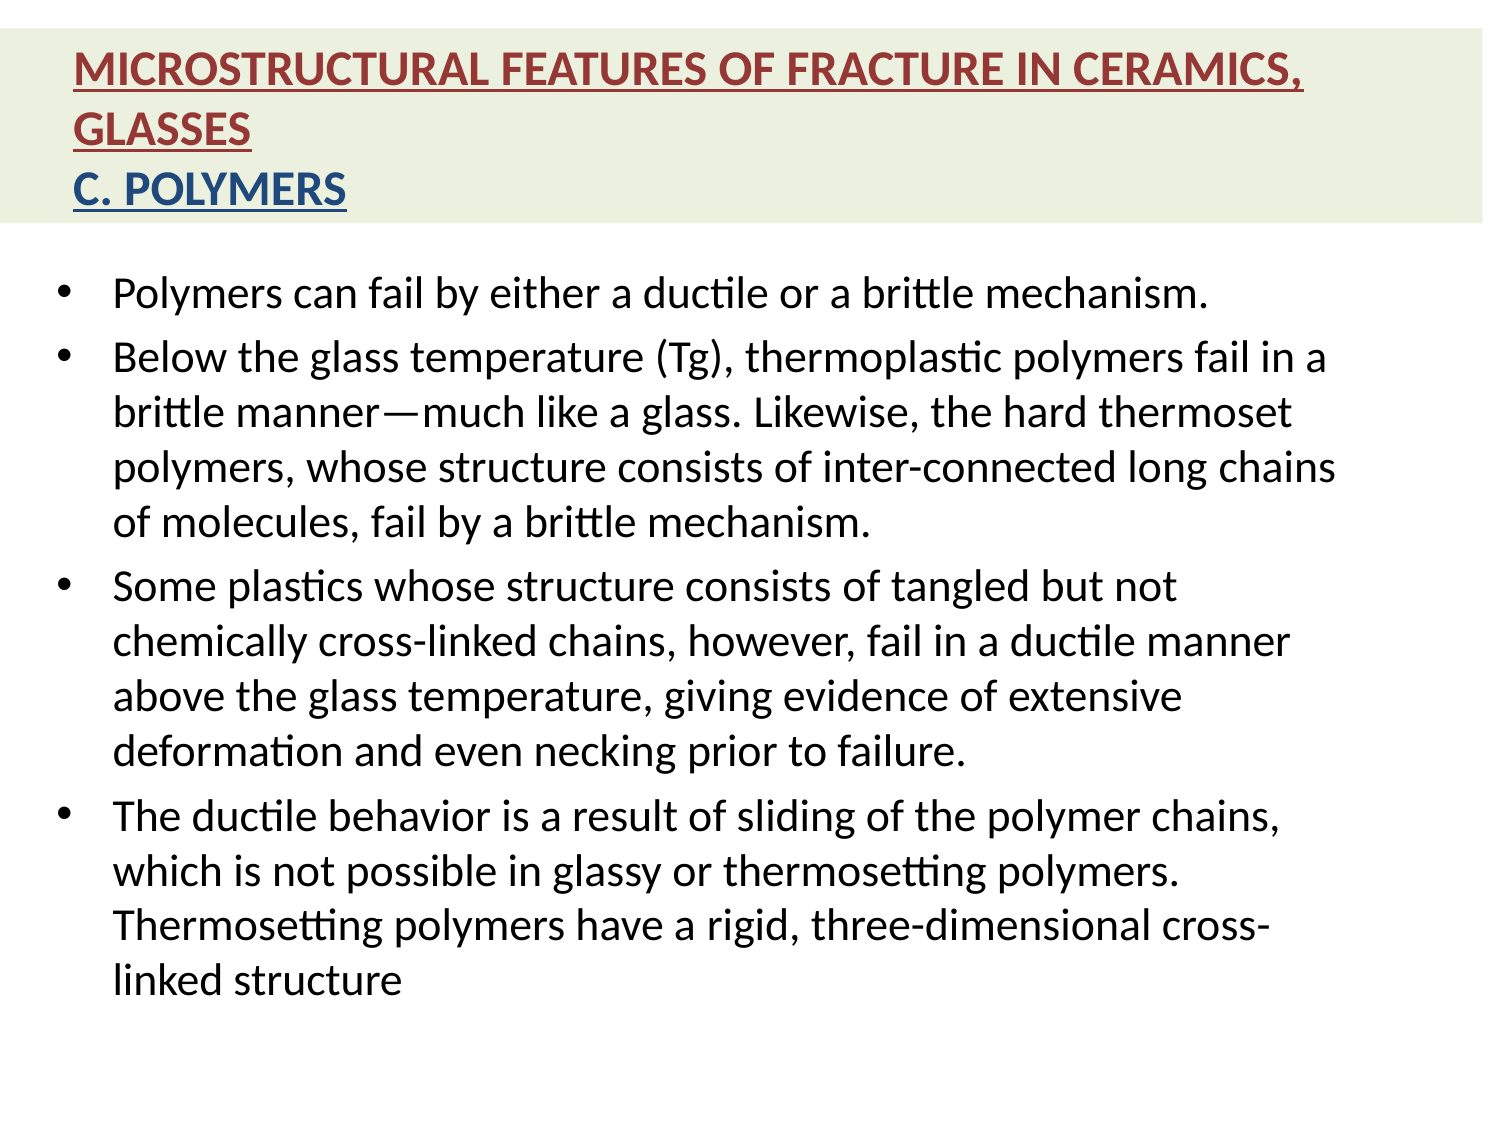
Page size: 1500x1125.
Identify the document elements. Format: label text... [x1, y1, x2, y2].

text_box MICROSTRUCTURAL FEATURES OF FRACTURE IN CERAMICS, GLASSES C. POLYMERS [0, 28, 1483, 224]
list Polymers can fail by either a ductile or a brittle mechanism. Below the glass temperature (Tg), thermoplastic polymers fail in a brittle manner—much like a glass. Likewise, the hard thermoset polymers, whose structure consists of inter-connected long chains of molecules, fail by a brittle mechanism. Some plastics whose structure consists of tangled but not chemically cross-linked chains, however, fail in a ductile manner above the glass temperature, giving evidence of extensive deformation and even necking prior to failure. The ductile behavior is a result of sliding of the polymer chains, which is not possible in glassy or thermosetting polymers. Thermosetting polymers have a rigid, three-dimensional cross-linked structure [41, 255, 1392, 532]
